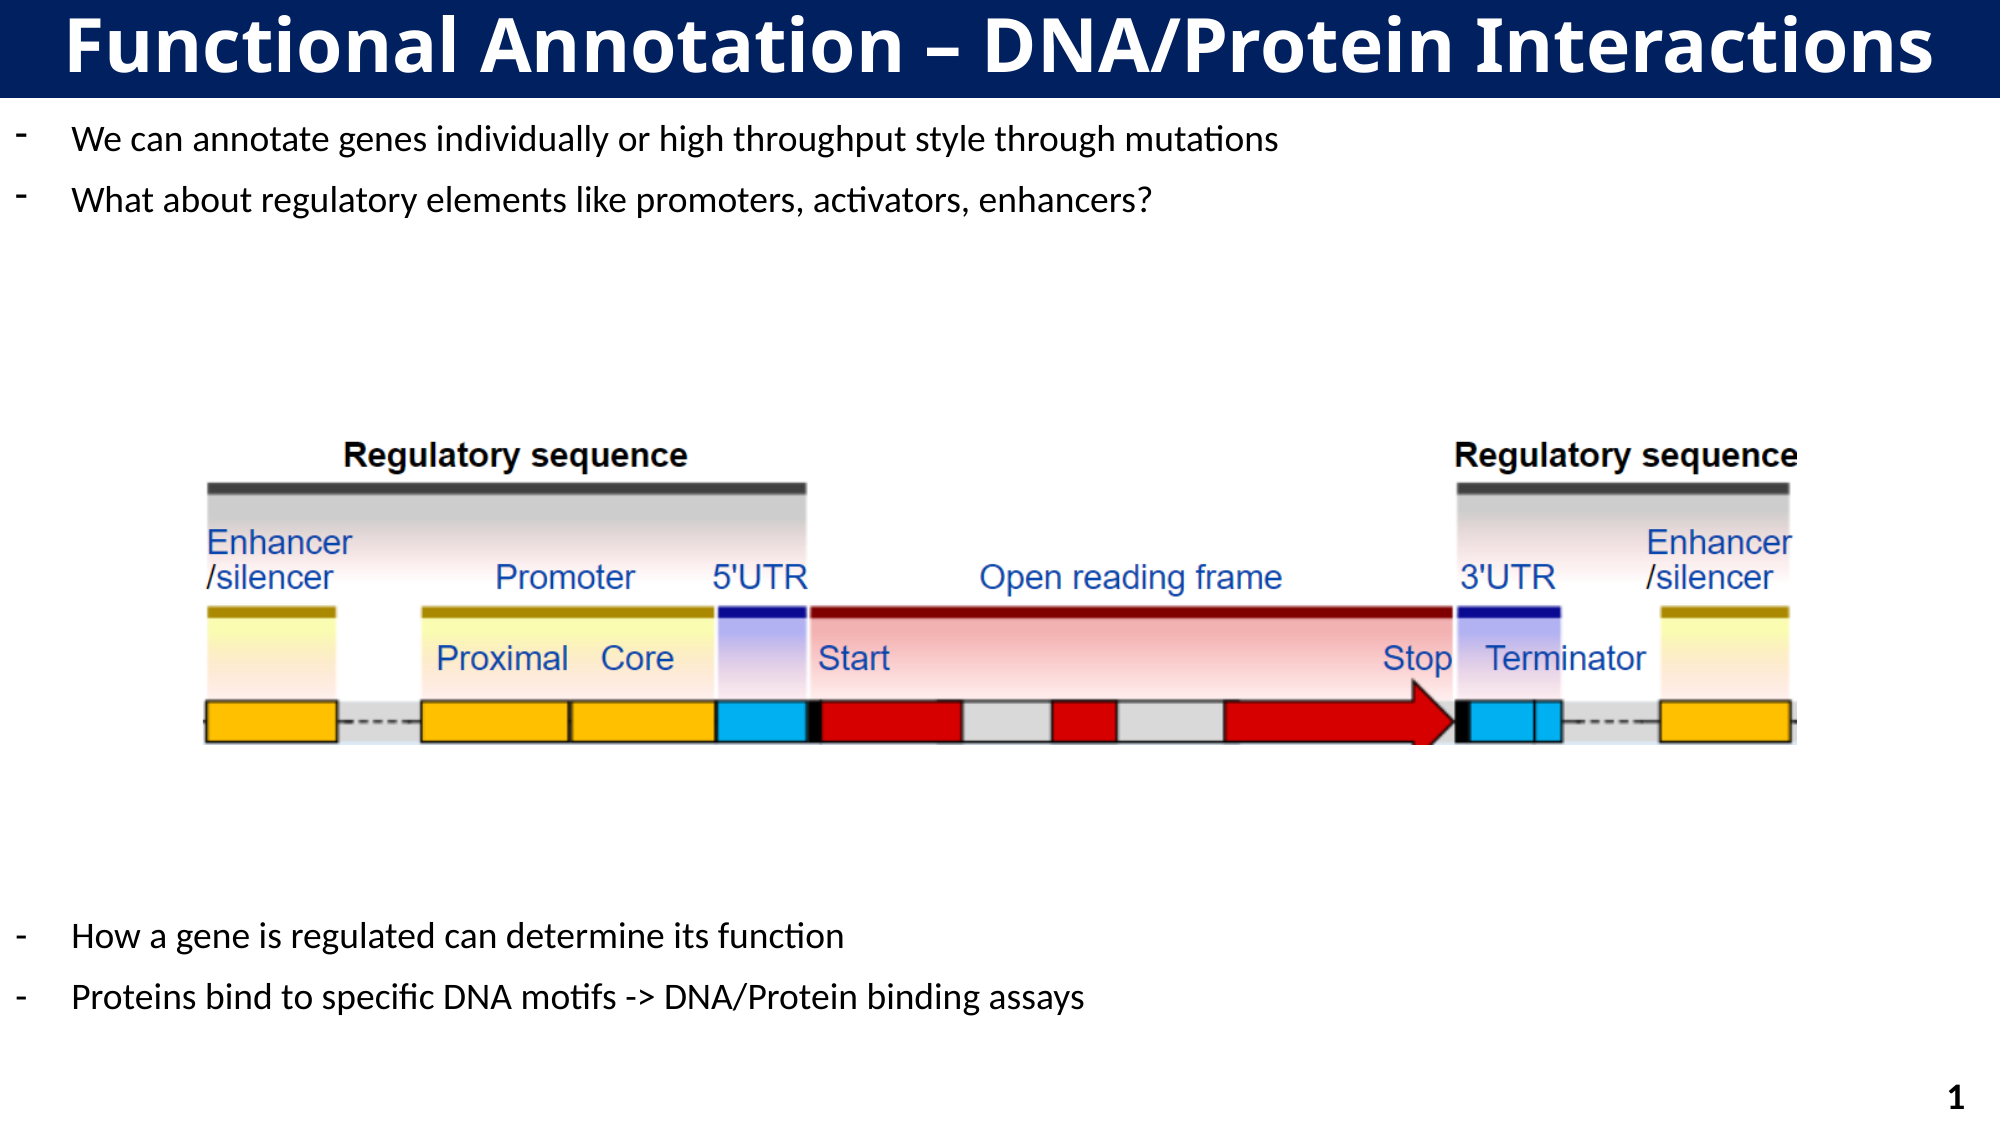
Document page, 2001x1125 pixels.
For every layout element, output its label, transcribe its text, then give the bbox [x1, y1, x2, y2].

text_box 1 [1931, 1064, 1981, 1125]
text_box We can annotate genes individually or high throughput style through mutations What about regulatory elements like promoters, activators, enhancers? How a gene is regulated can determine its function Proteins bind to specific DNA motifs -> DNA/Protein binding assays [0, 111, 2000, 1107]
title Functional Annotation – DNA/Protein Interactions [0, 0, 2000, 96]
picture [202, 438, 1797, 745]
